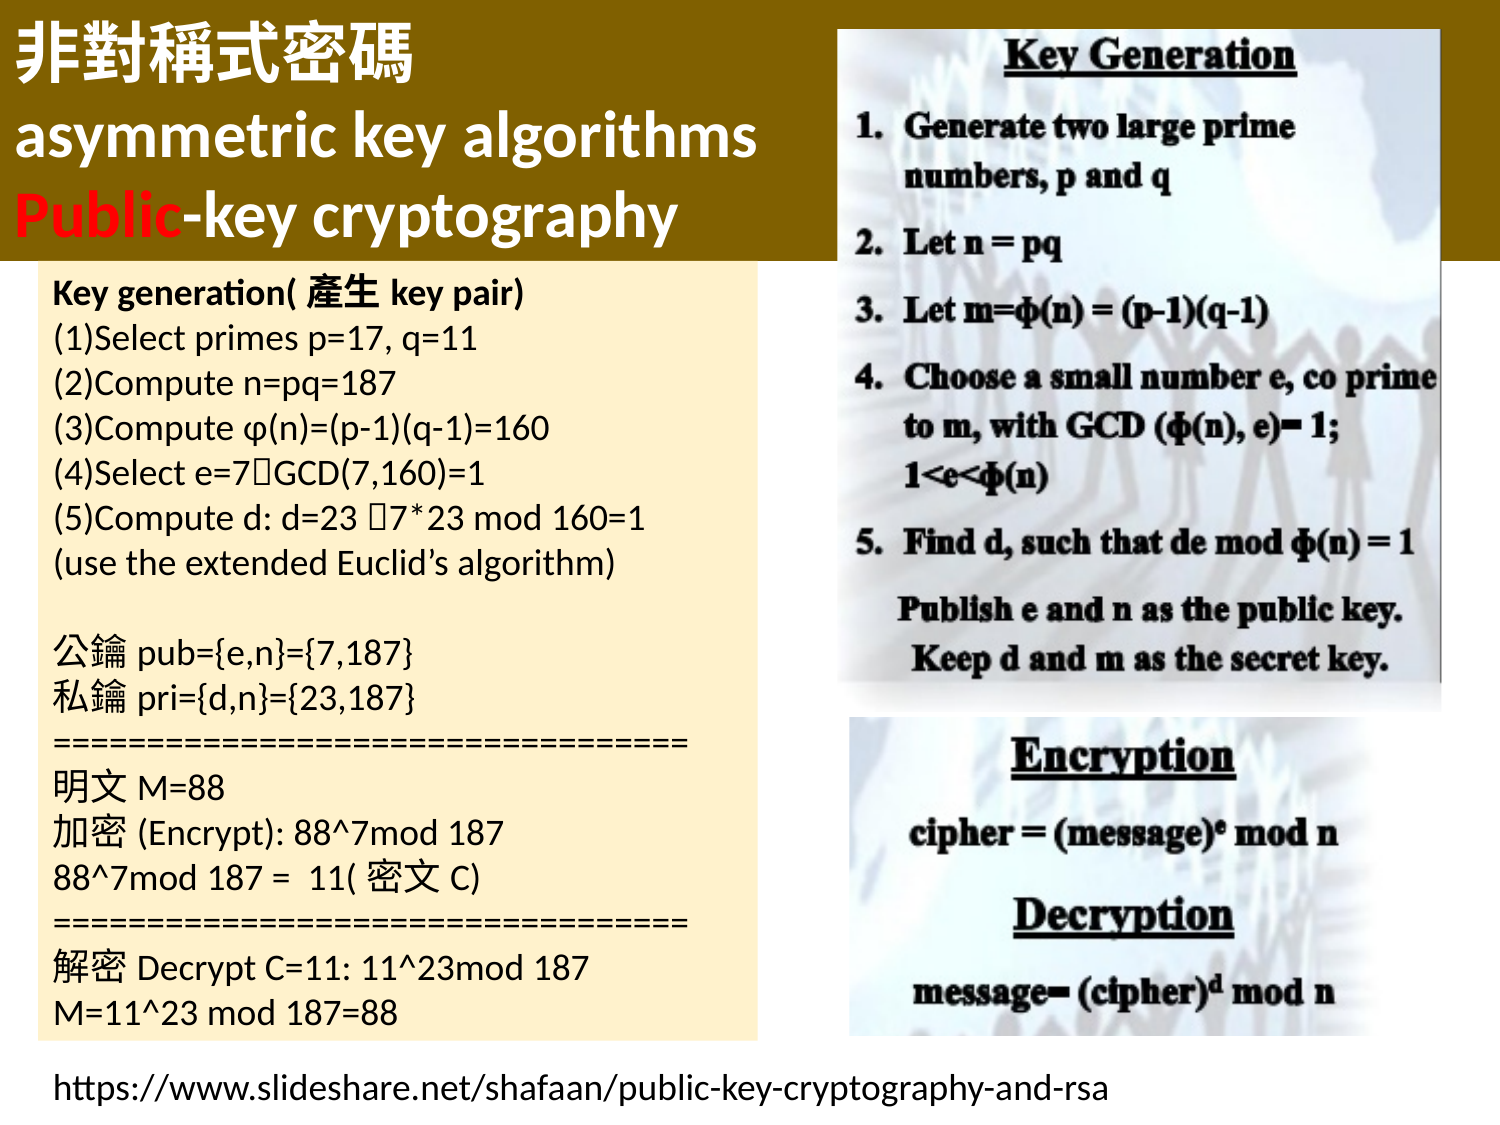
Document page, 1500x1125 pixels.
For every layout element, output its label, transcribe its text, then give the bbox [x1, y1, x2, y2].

picture [849, 717, 1430, 1036]
text_box 非對稱式密碼 asymmetric key algorithms Public-key cryptography [0, 0, 1500, 262]
text_box Key generation(產生key pair) (1)Select primes p=17, q=11 (2)Compute n=pq=187 (3)Compute φ(n)=(p-1)(q-1)=160 (4)Select e=7GCD(7,160)=1 (5)Compute d: d=23 7*23 mod 160=1 (use the extended Euclid’s algorithm) 公鑰pub={e,n}={7,187} 私鑰pri={d,n}={23,187} ================================== 明文M=88 加密(Encrypt): 88^7mod 187 88^7mod 187 = 11(密文C) ================================== 解密Decrypt C=11: 11^23mod 187 M=11^23 mod 187=88 [38, 260, 758, 1041]
picture [837, 29, 1442, 712]
text_box https://www.slideshare.net/shafaan/public-key-cryptography-and-rsa [38, 1055, 1140, 1115]
